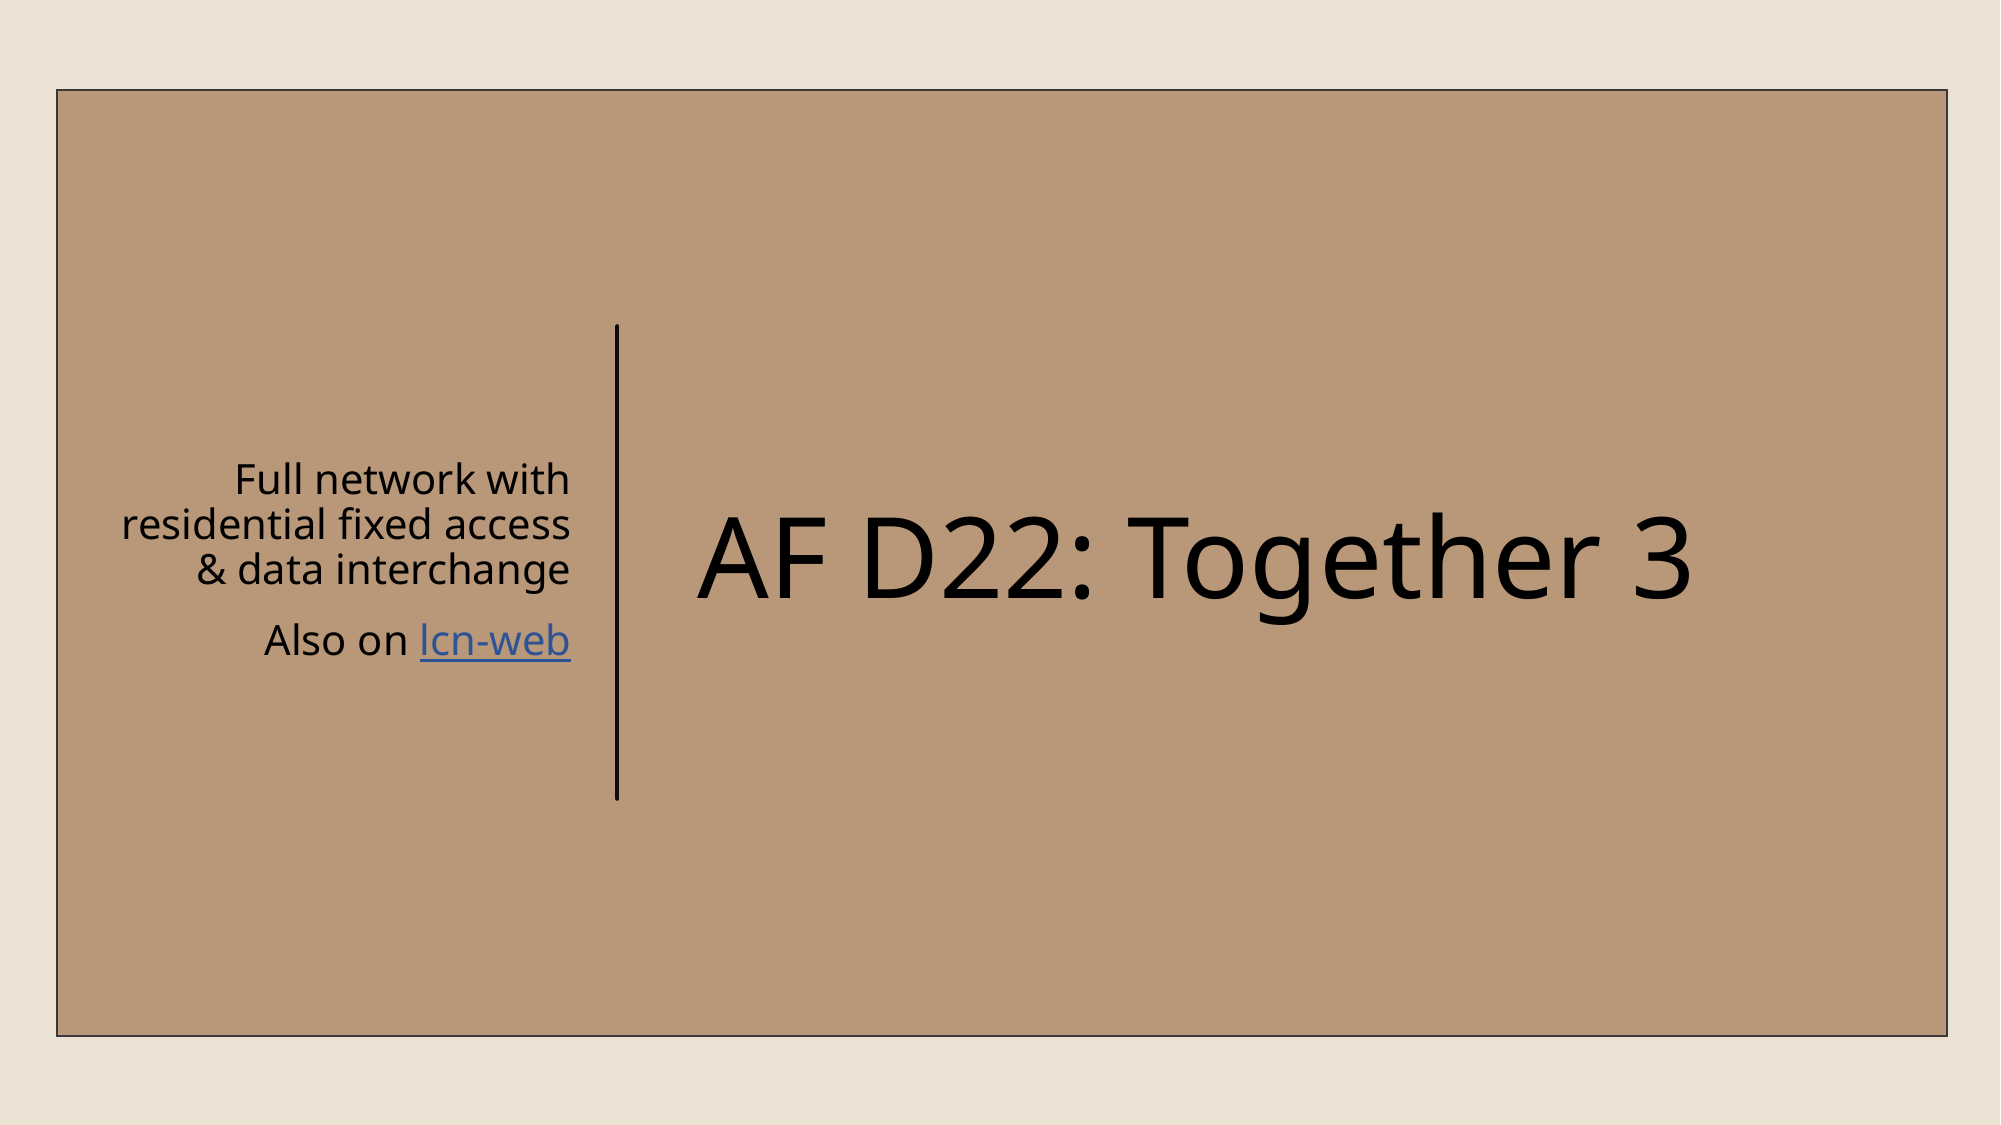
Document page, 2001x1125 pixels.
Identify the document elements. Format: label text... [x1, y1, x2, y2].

list Full network with residential fixed access & data interchange Also on lcn-web [90, 208, 587, 917]
title AF D22: Together 3 [645, 208, 1910, 917]
